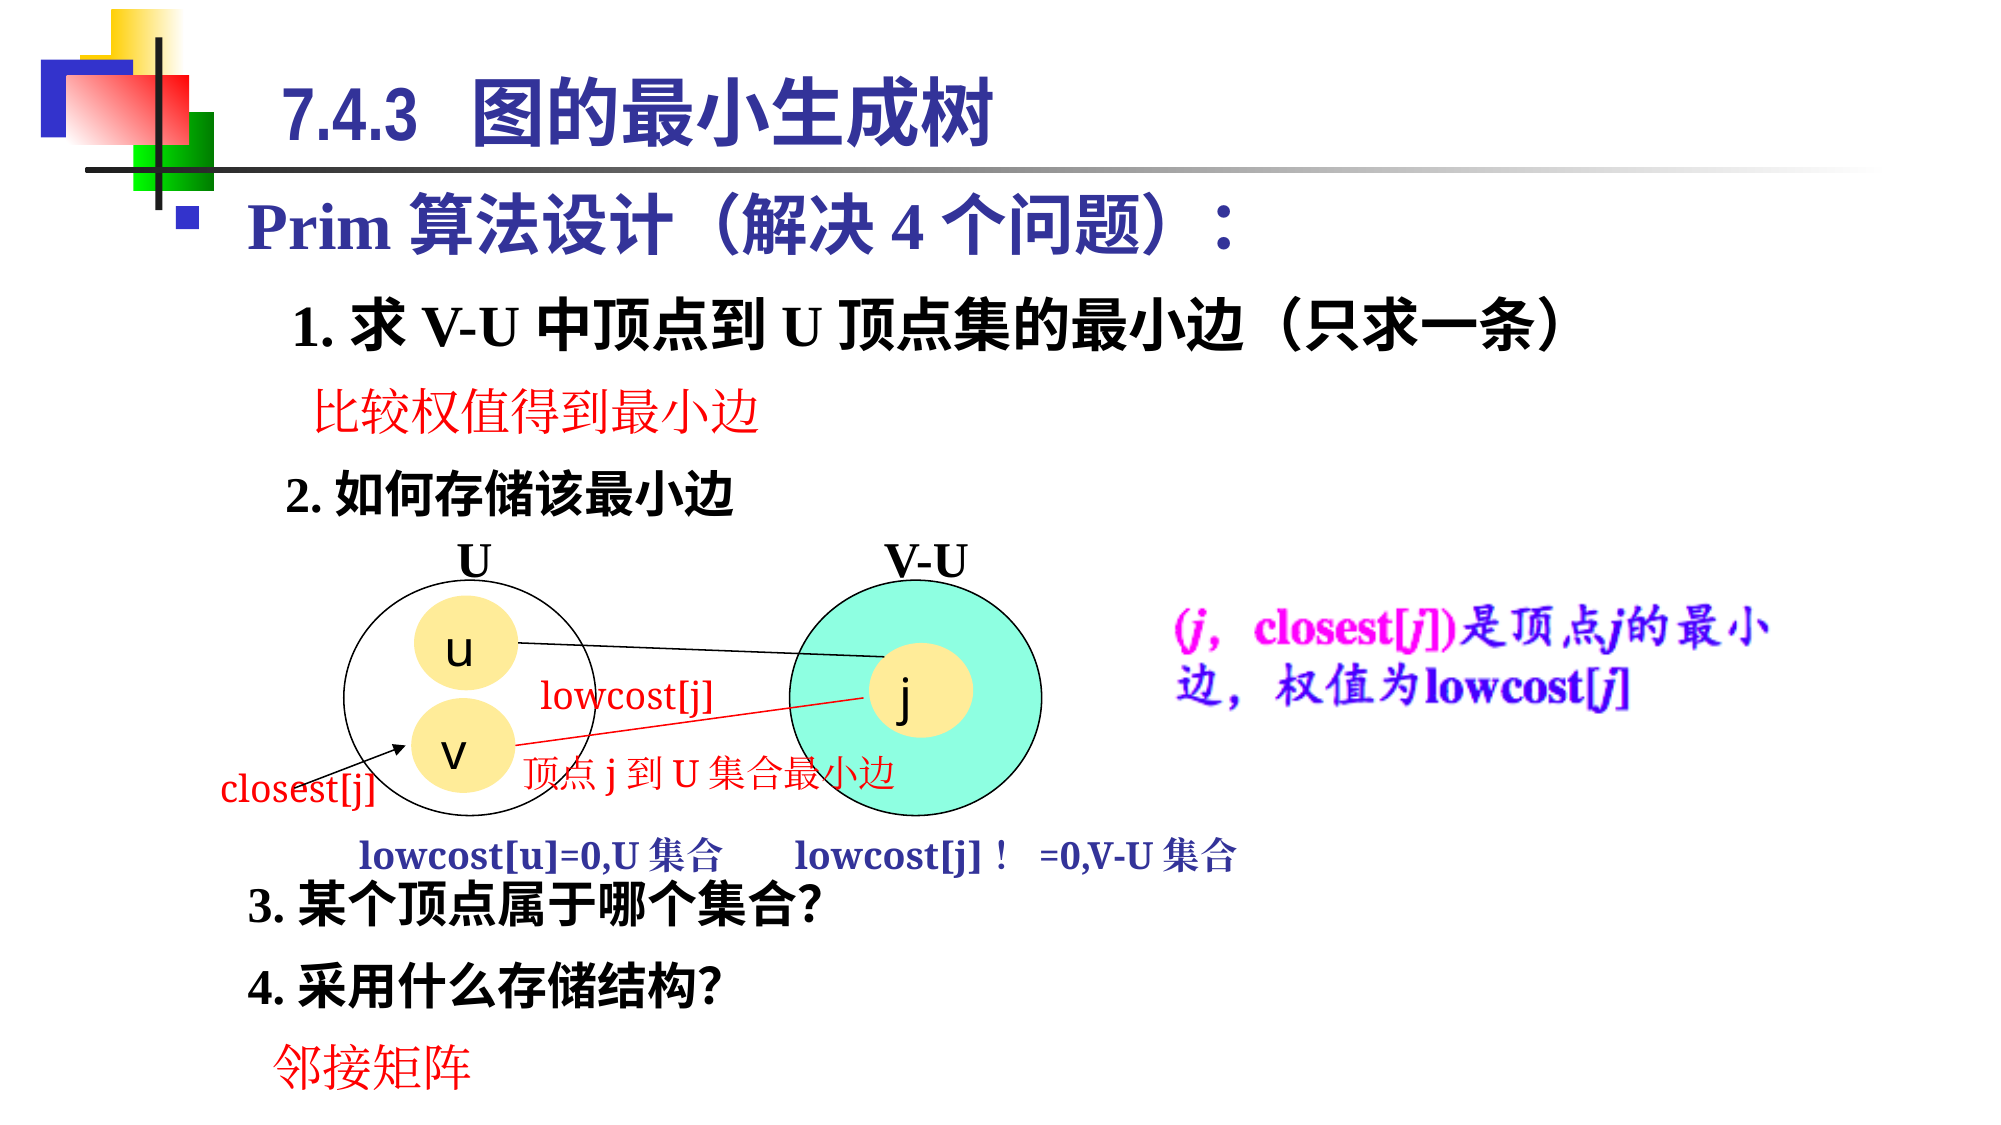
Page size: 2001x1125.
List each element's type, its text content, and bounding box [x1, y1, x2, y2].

text_box lowcost[j] [601, 665, 731, 696]
title 7.4.3 图的最小生成树 [266, 37, 1972, 163]
text_box lowcost[u]=0,U集合 [344, 824, 739, 885]
picture [1157, 590, 1783, 717]
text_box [188, 745, 409, 819]
text_box Prim算法设计（解决4个问题）： 1.求V-U中顶点到U顶点集的最小边（只求一条） 比较权值得到最小边 2.如何存储该最小边 3.某个顶点属于哪个集合？ 4.采用什么存储结构？ 邻接矩阵 [157, 159, 1825, 584]
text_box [515, 697, 864, 746]
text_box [343, 519, 597, 816]
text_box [517, 642, 885, 658]
text_box 顶点j到U集合最小边 [601, 754, 784, 803]
text_box lowcost[j]！=0,V-U集合 [780, 824, 1253, 885]
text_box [789, 519, 1042, 816]
